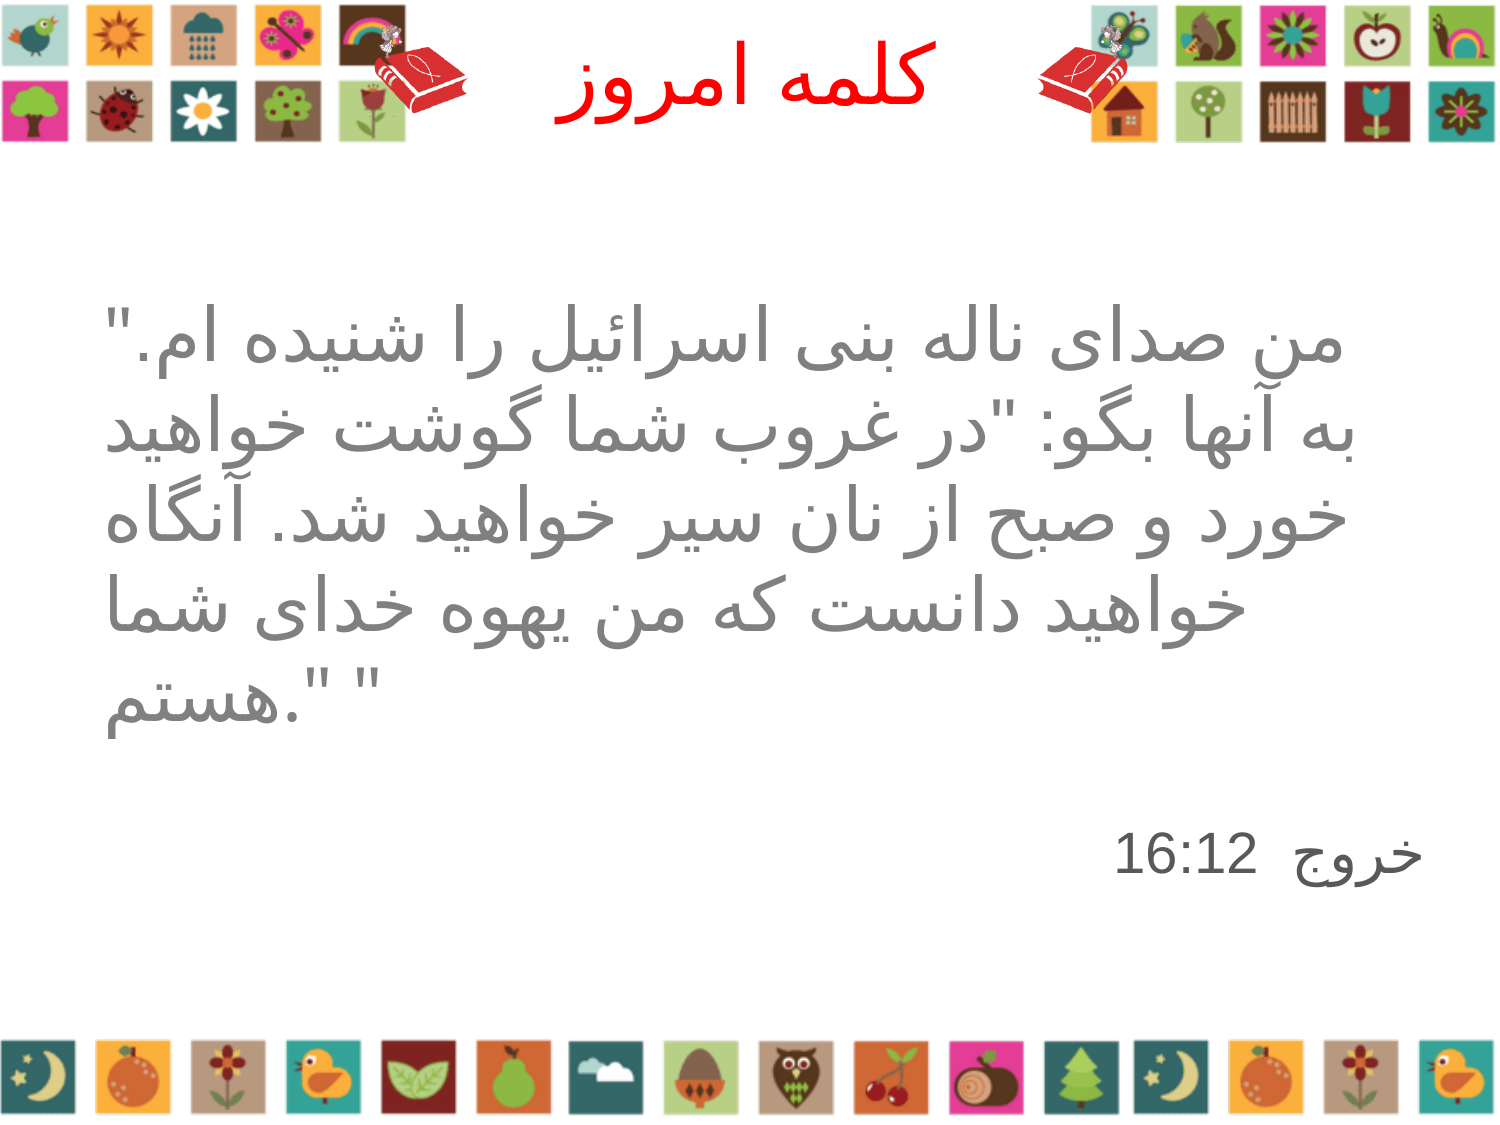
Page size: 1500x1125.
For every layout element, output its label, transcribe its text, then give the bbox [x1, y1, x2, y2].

text_box خروج 16:12 [808, 807, 1441, 893]
text_box کلمه امروز [425, 13, 1078, 129]
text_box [0, 1028, 1500, 1118]
picture [1005, 3, 1500, 150]
text_box "من صدای ناله بنی اسرائیل را شنیده ام. به آنها بگو: "در غروب شما گوشت خواهید خورد و صبح از نان سیر خواهید شد. آنگاه خواهید دانست که من یهوه خدای شما هستم." " [88, 278, 1436, 744]
picture [0, 3, 500, 150]
